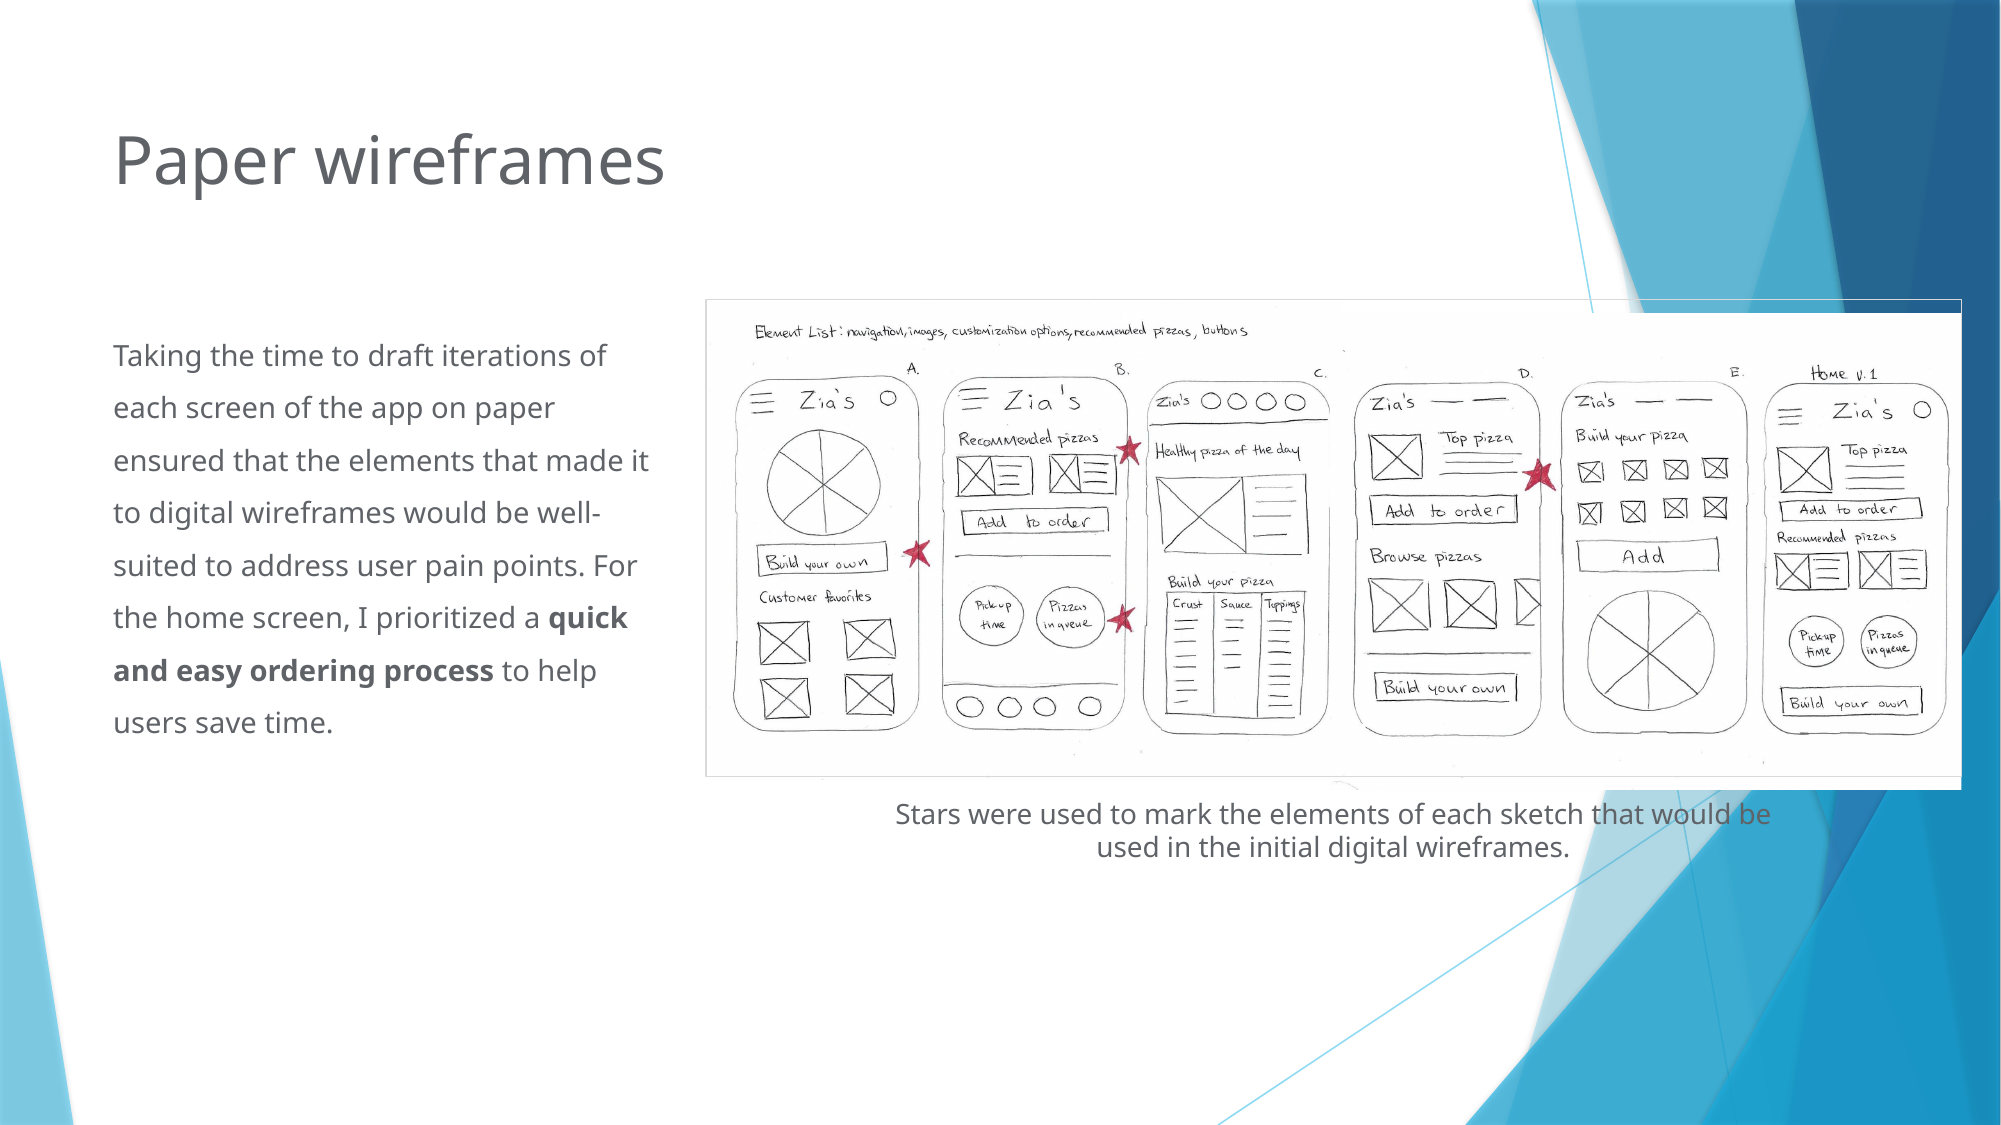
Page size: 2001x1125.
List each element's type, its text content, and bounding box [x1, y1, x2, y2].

text_box Paper wireframes [113, 97, 1645, 218]
picture [708, 301, 1962, 791]
text_box Taking the time to draft iterations of each screen of the app on paper ensured that the elements that made it to digital wireframes would be well-suited to address user pain points. For the home screen, I prioritized a quick and easy ordering process to help users save time. [113, 299, 682, 760]
text_box [705, 299, 1962, 312]
text_box Stars were used to mark the elements of each sketch that would be used in the initial digital wireframes. [856, 790, 1812, 883]
